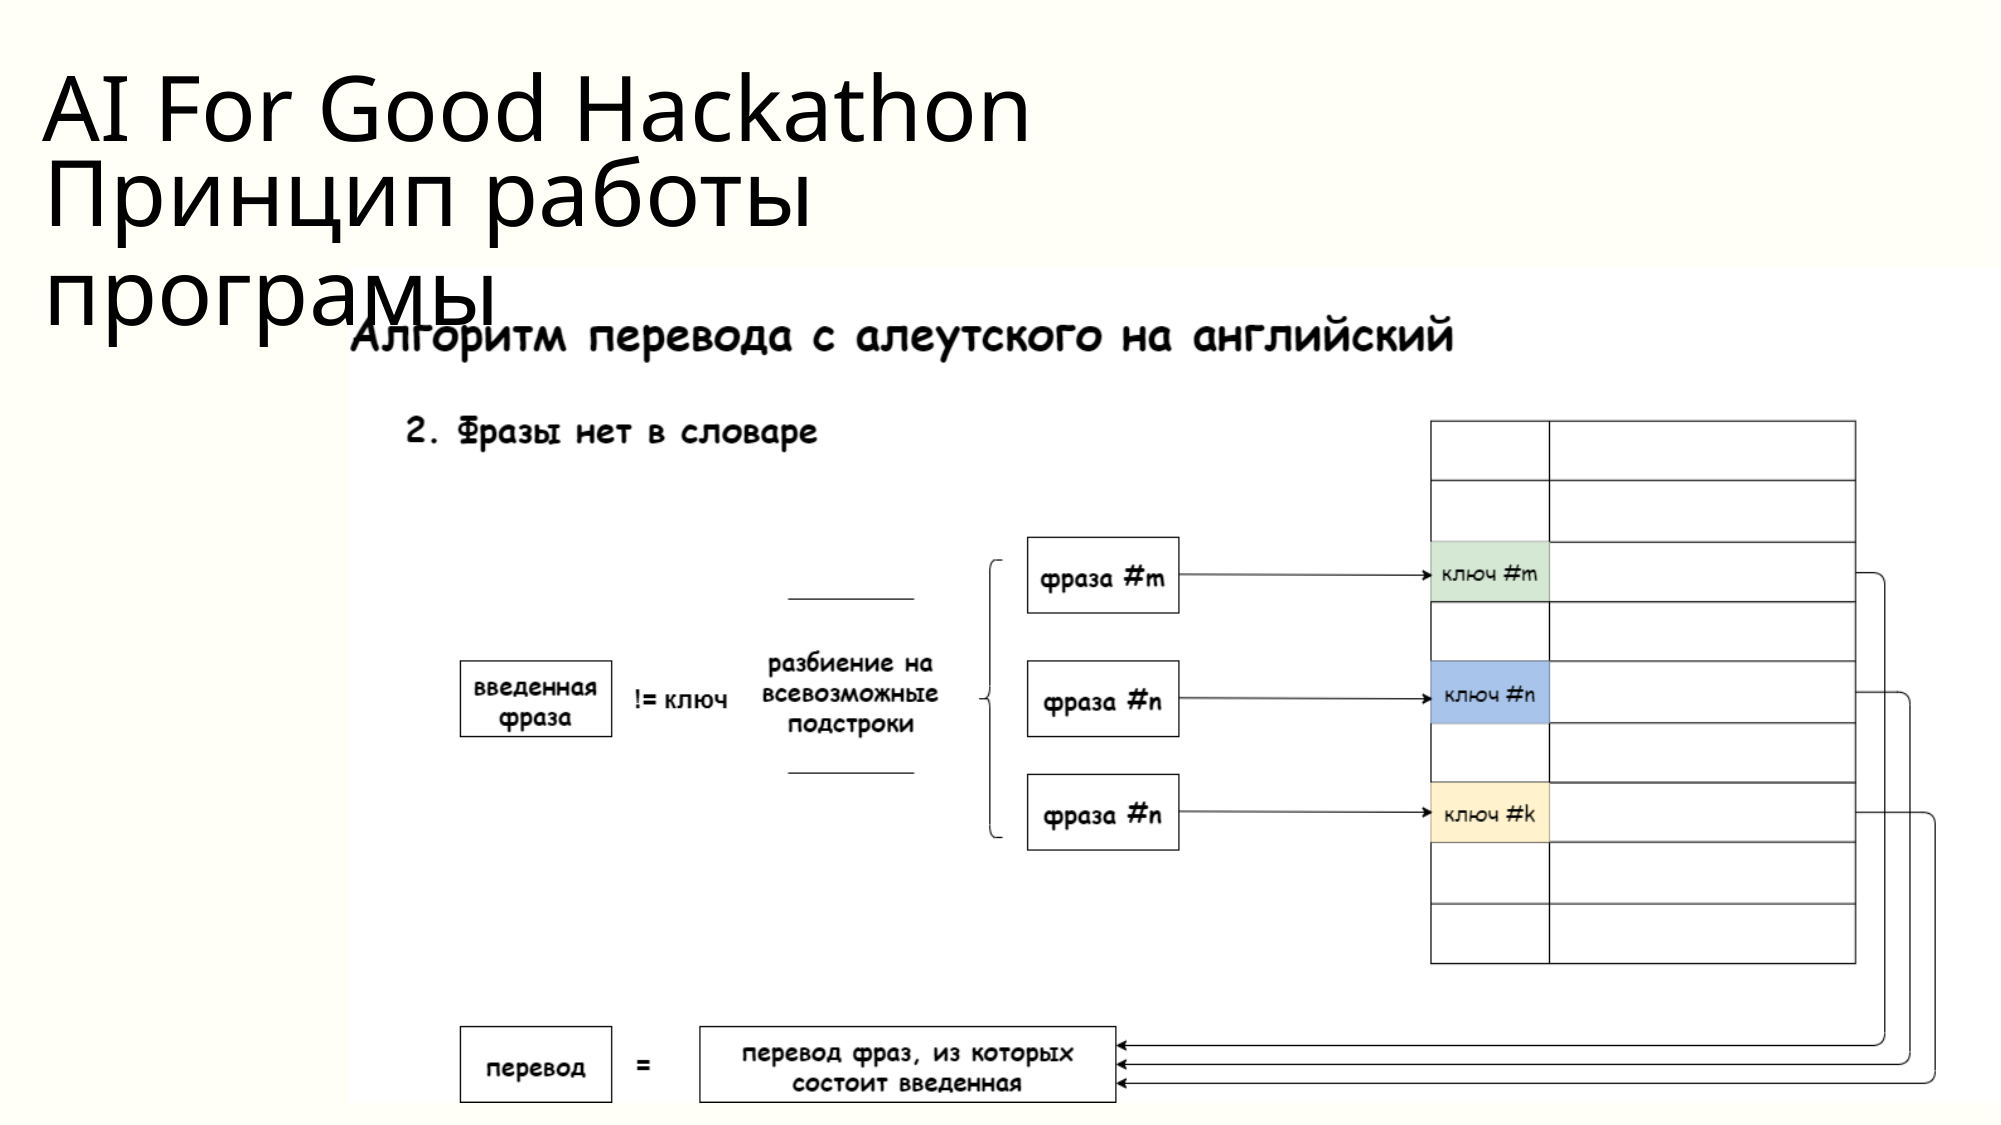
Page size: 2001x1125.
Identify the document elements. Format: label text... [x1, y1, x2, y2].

picture [349, 266, 2000, 1103]
title Принцип работы програмы [35, 147, 1215, 346]
text_box AI For Good Hackathon [35, 44, 1053, 147]
